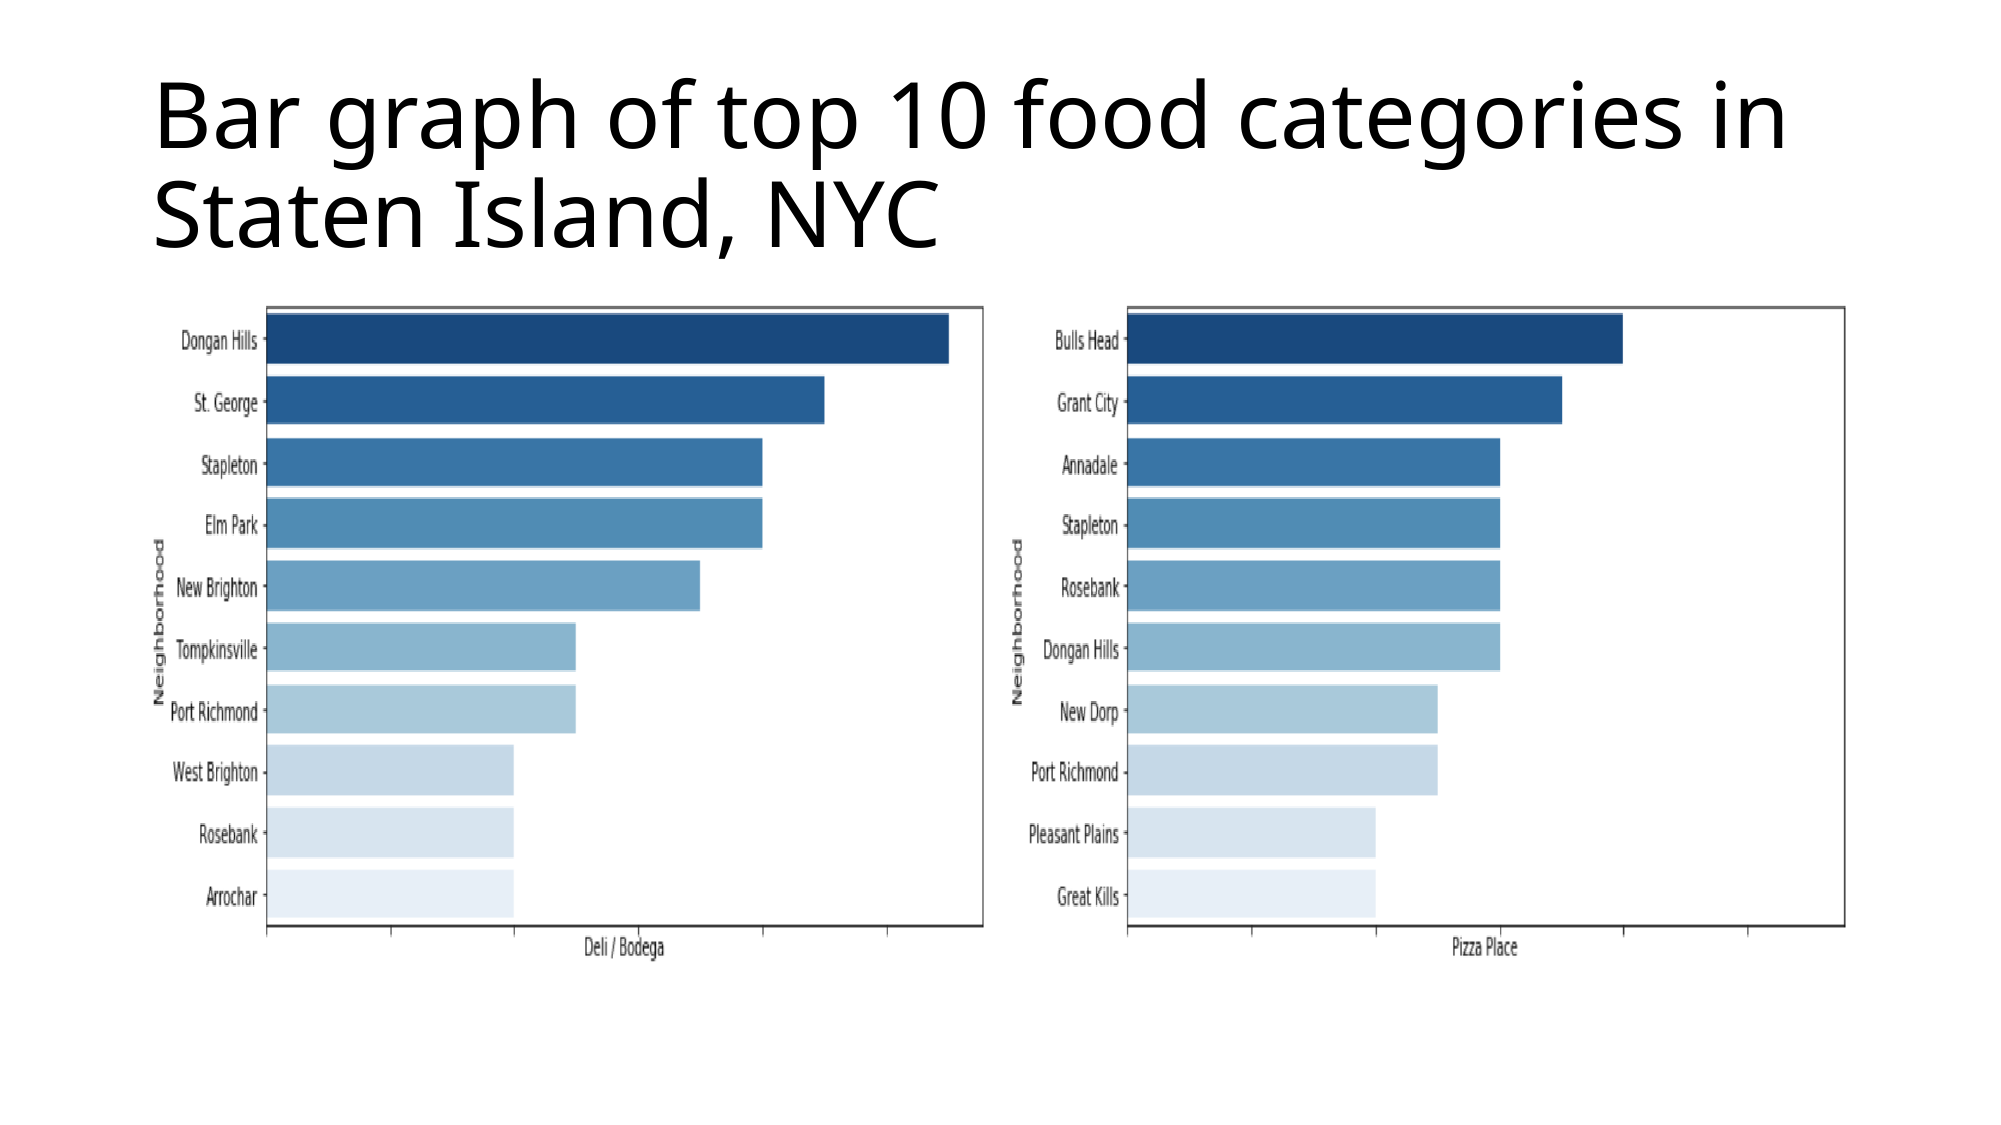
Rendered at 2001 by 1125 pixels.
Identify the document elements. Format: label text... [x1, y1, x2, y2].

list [137, 277, 1863, 972]
title Bar graph of top 10 food categories in Staten Island, NYC [137, 59, 1863, 277]
